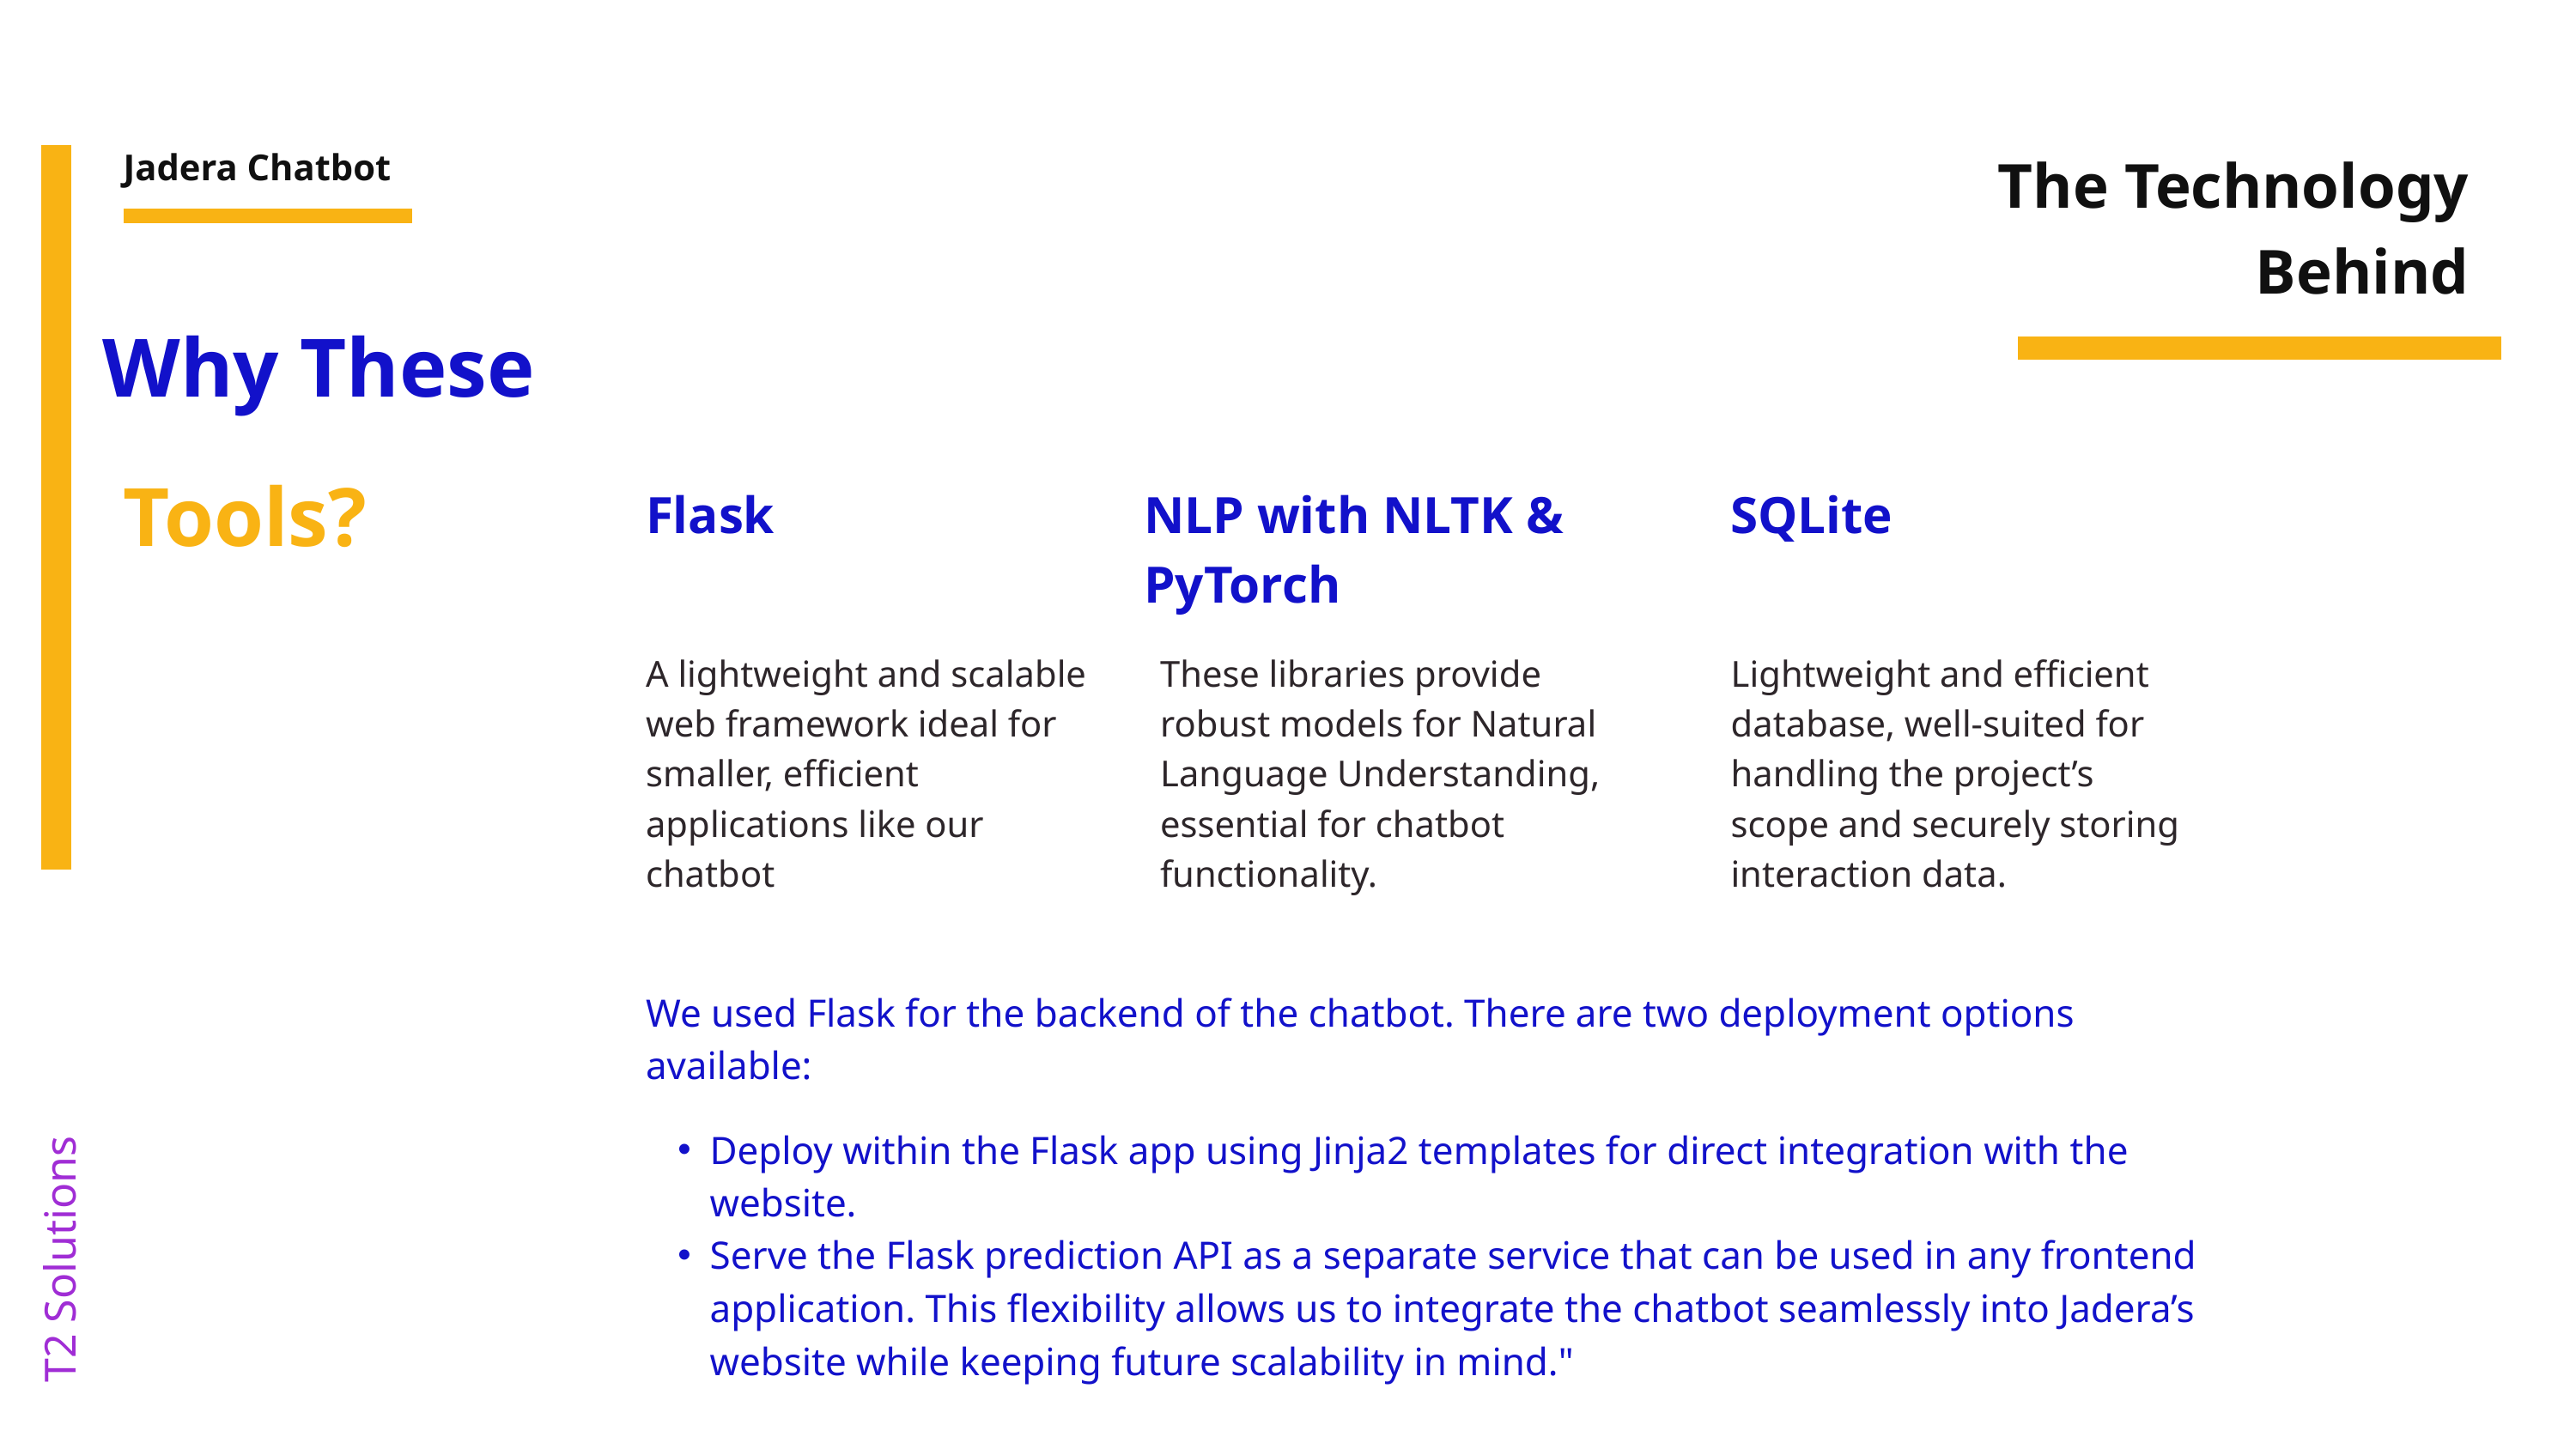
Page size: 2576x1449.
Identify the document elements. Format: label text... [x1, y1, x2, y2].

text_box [123, 208, 413, 224]
text_box We used Flask for the backend of the chatbot. There are two deployment options available: [646, 981, 2217, 1088]
text_box Deploy within the Flask app using Jinja2 templates for direct integration with the website. Serve the Flask prediction API as a separate service that can be used in any frontend application. This flexibility allows us to integrate the chatbot seamlessly into Jadera’s website while keeping future scalability in mind." [646, 1119, 2217, 1436]
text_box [41, 144, 72, 870]
text_box Flask [646, 473, 1010, 543]
text_box Jadera Chatbot [123, 137, 615, 189]
text_box NLP with NLTK & PyTorch [1144, 472, 1616, 614]
text_box The Technology Behind [1940, 135, 2470, 391]
text_box These libraries provide robust models for Natural Language Understanding, essential for chatbot functionality. [1160, 644, 1616, 894]
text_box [2018, 336, 2502, 361]
text_box SQLite [1730, 473, 2094, 543]
text_box Why These Tools? [102, 336, 616, 563]
text_box A lightweight and scalable web framework ideal for smaller, efficient applications like our chatbot [646, 644, 1102, 894]
text_box T2 Solutions [24, 822, 85, 1383]
text_box Lightweight and efficient database, well-suited for handling the project’s scope and securely storing interaction data. [1730, 644, 2186, 894]
